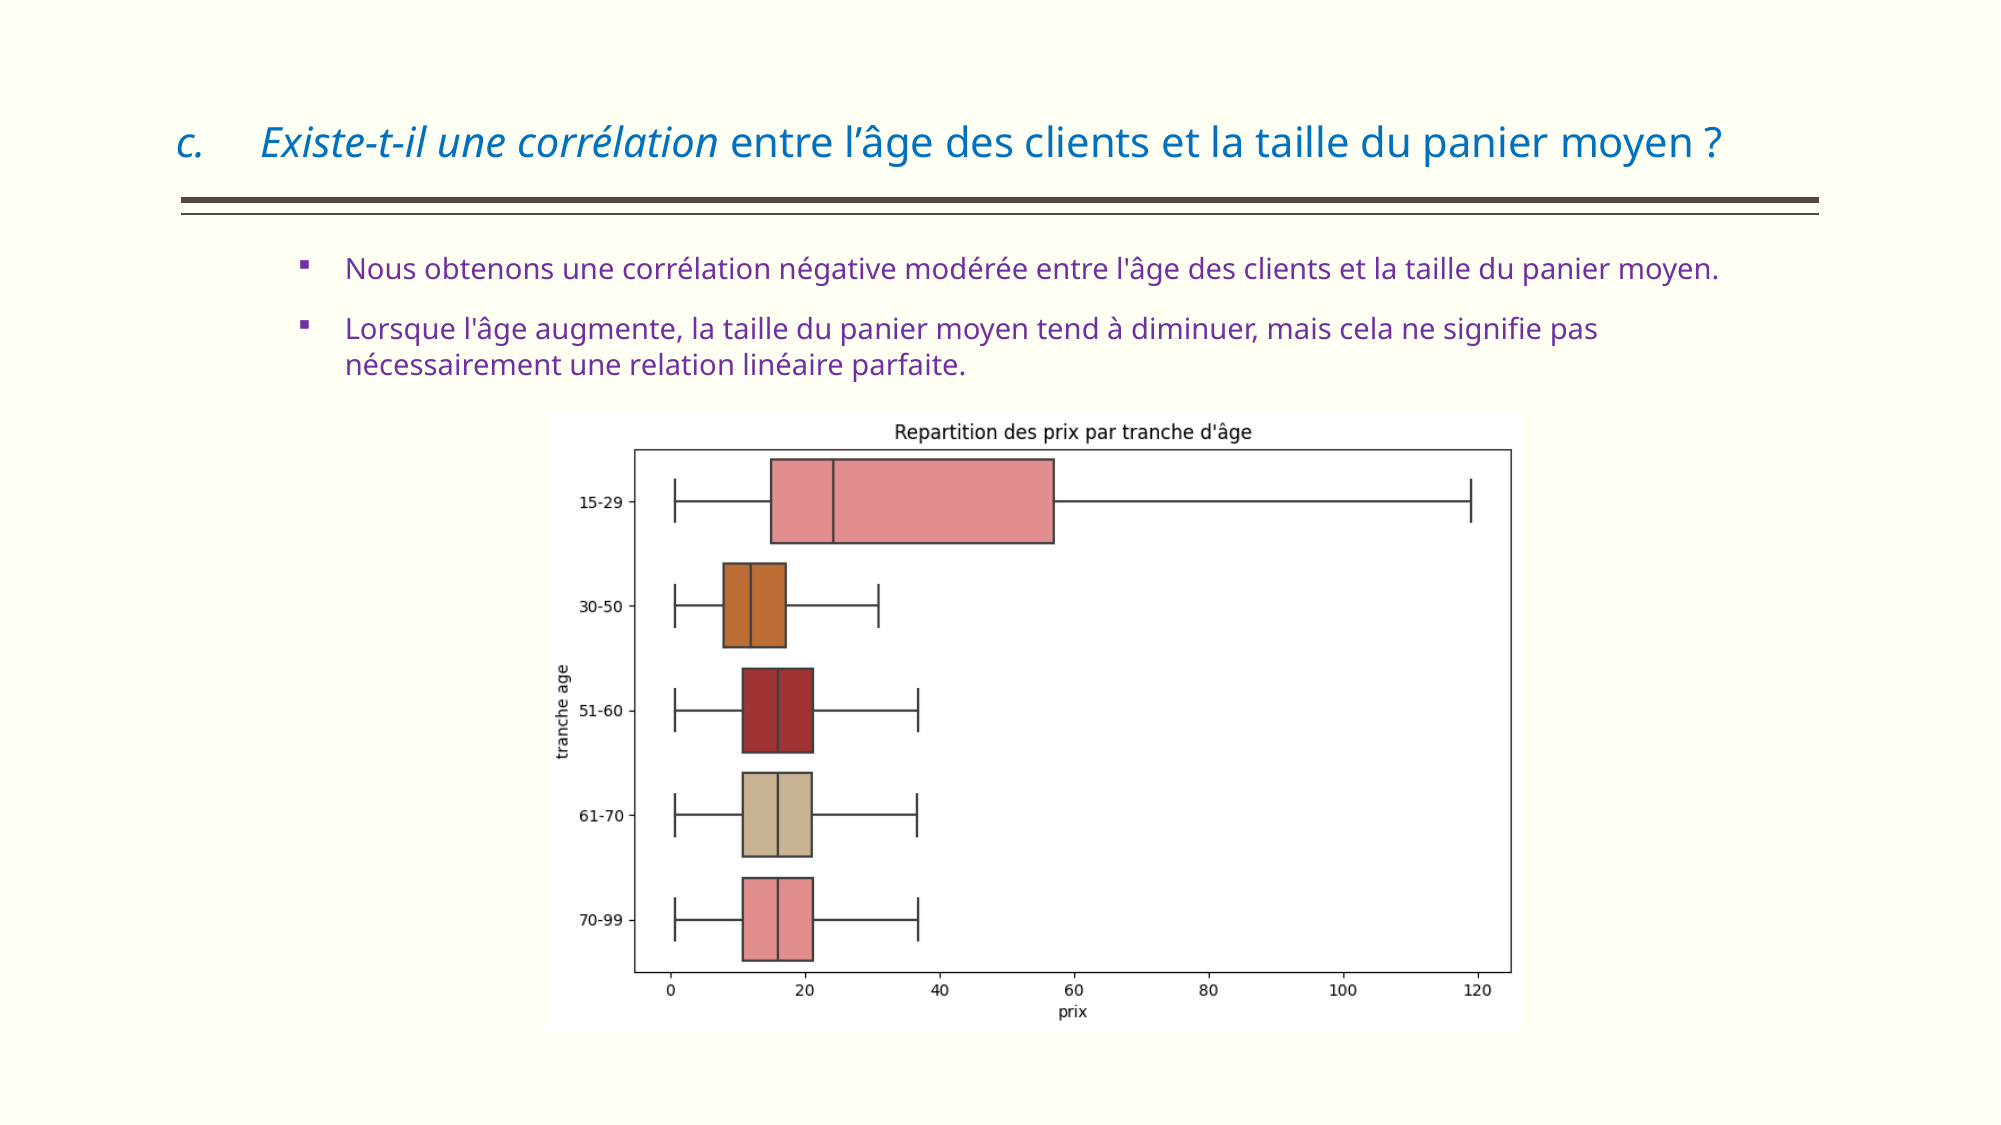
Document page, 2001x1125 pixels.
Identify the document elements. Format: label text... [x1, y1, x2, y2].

picture [545, 412, 1522, 1032]
text_box Existe-t-il une corrélation entre l’âge des clients et la taille du panier moyen ? [175, 81, 1839, 174]
text_box Nous obtenons une corrélation négative modérée entre l'âge des clients et la taille du panier moyen. Lorsque l'âge augmente, la taille du panier moyen tend à diminuer, mais cela ne signifie pas nécessairement une relation linéaire parfaite. [297, 243, 1775, 395]
